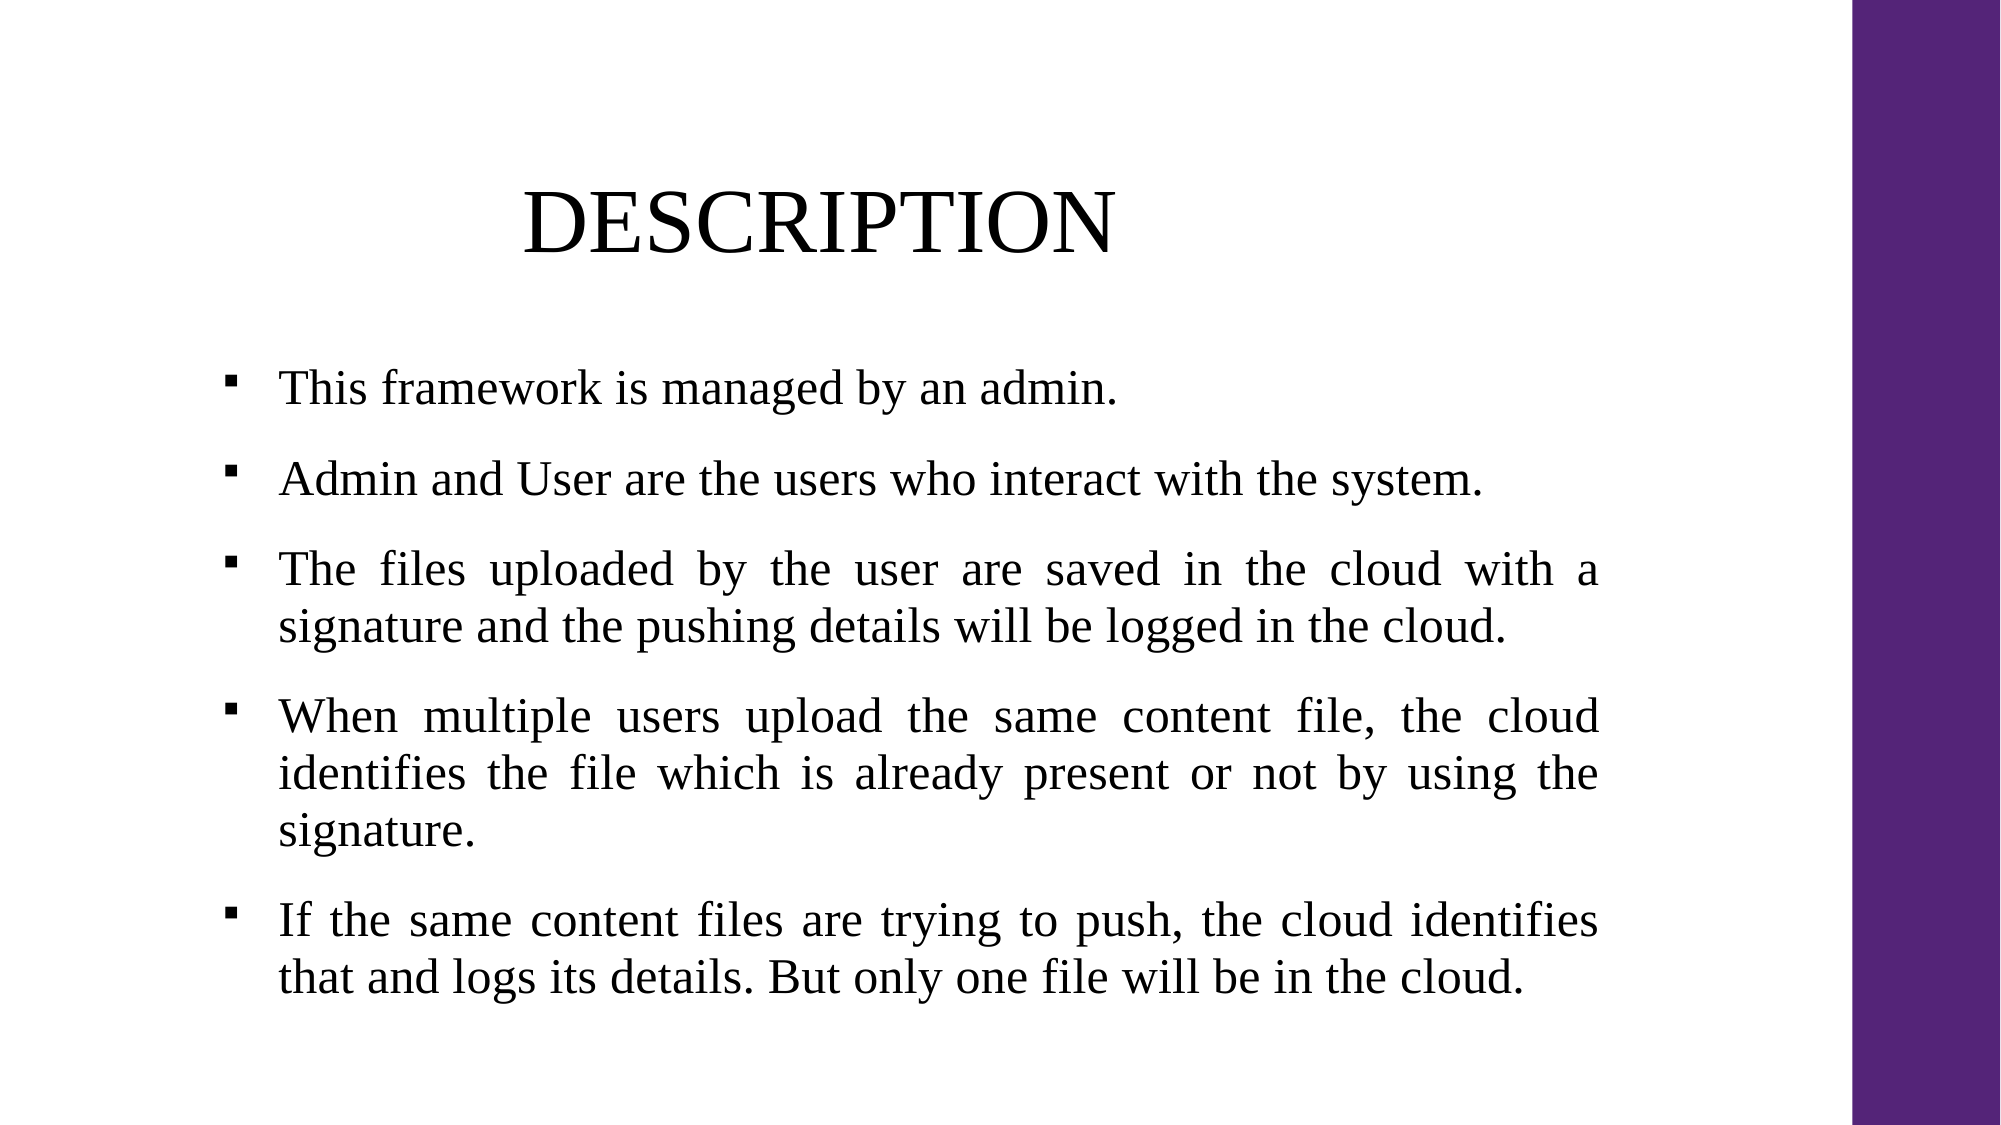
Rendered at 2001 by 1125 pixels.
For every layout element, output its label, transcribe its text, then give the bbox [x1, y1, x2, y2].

text_box DESCRIPTION [507, 153, 1647, 279]
list This framework is managed by an admin. Admin and User are the users who interact with the system. The files uploaded by the user are saved in the cloud with a signature and the pushing details will be logged in the cloud. When multiple users upload the same content file, the cloud identifies the file which is already present or not by using the signature. If the same content files are trying to push, the cloud identifies that and logs its details. But only one file will be in the cloud. [206, 351, 1617, 1014]
